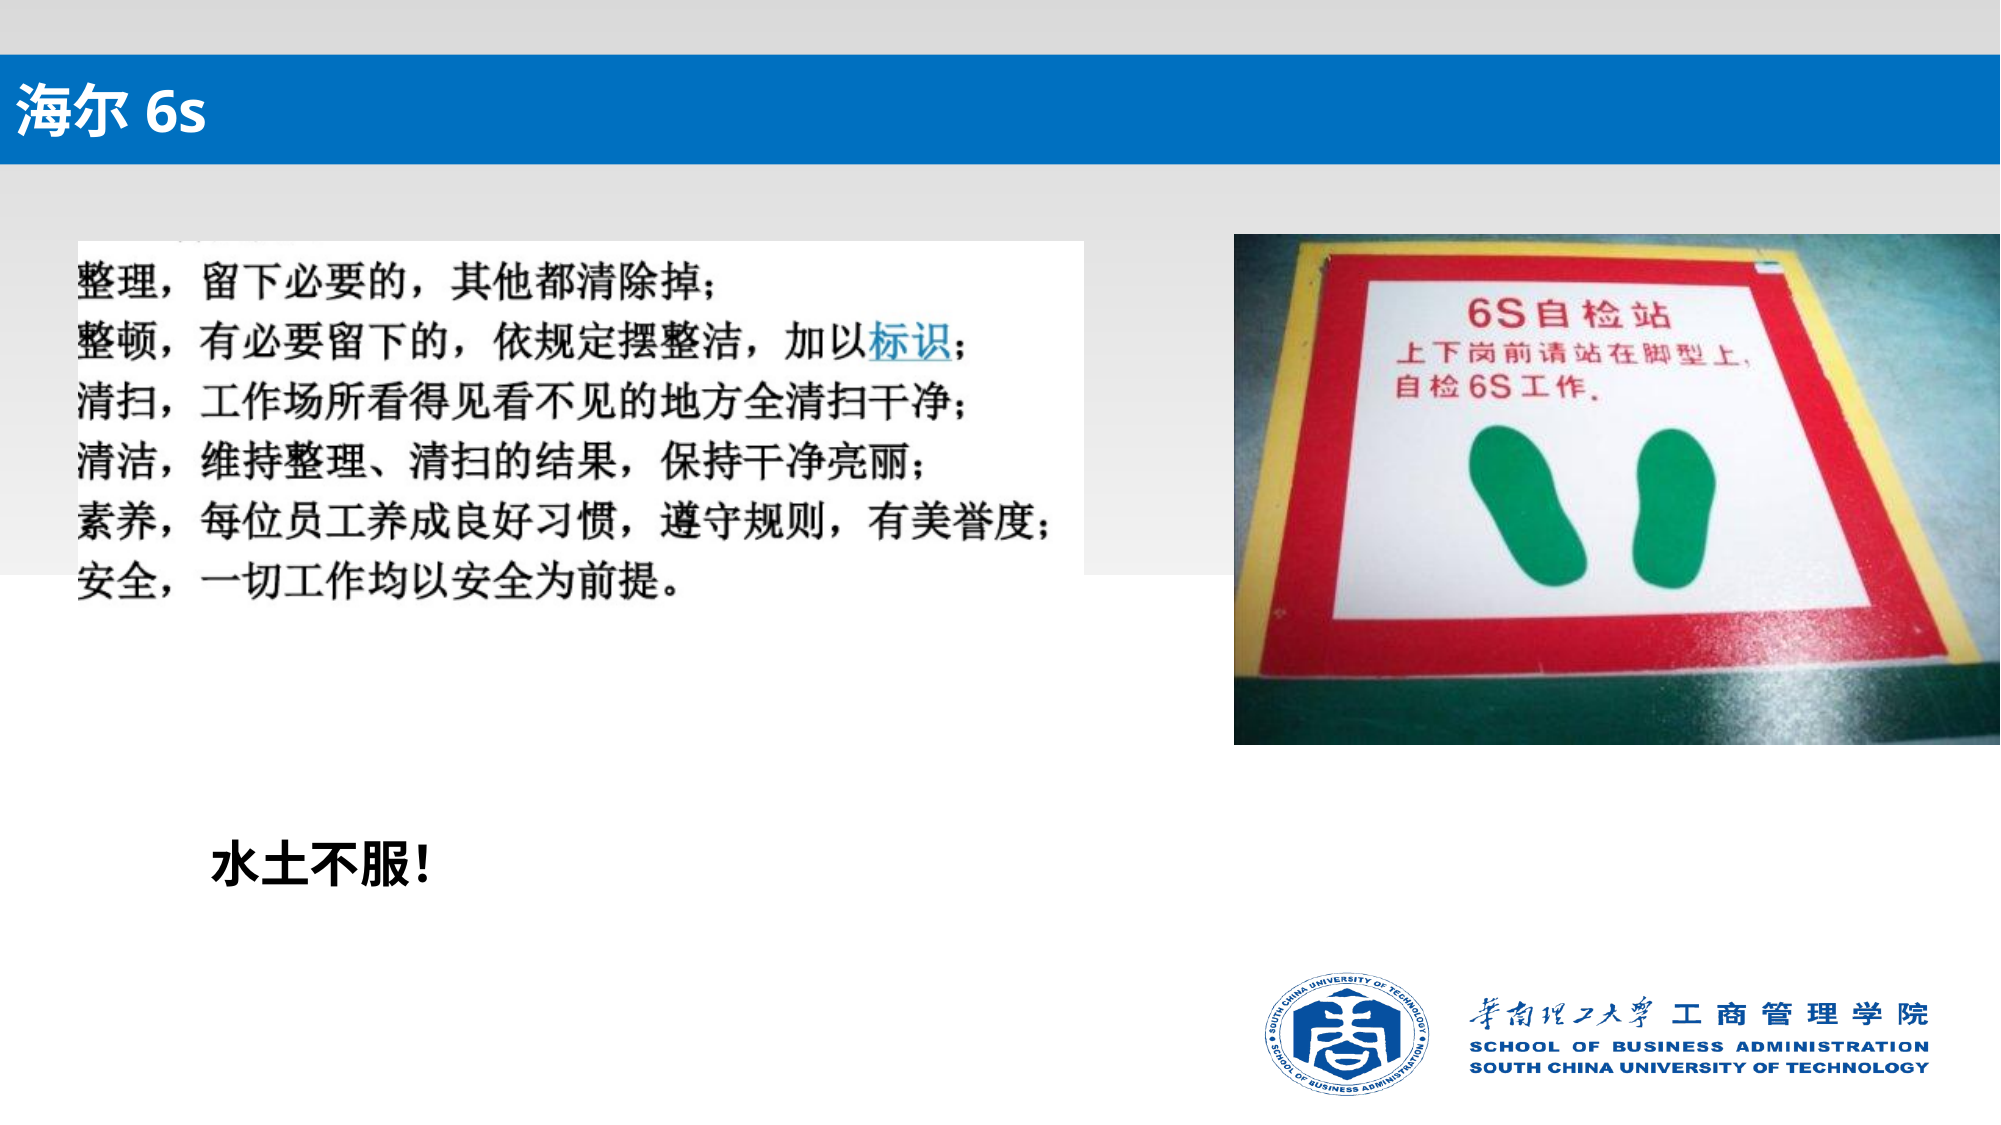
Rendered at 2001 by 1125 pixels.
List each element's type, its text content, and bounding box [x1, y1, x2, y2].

title 海尔6s [0, 54, 2000, 165]
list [1234, 234, 2000, 745]
picture [1241, 941, 1961, 1125]
picture [78, 241, 1084, 616]
text_box 水土不服！ [195, 824, 1029, 900]
